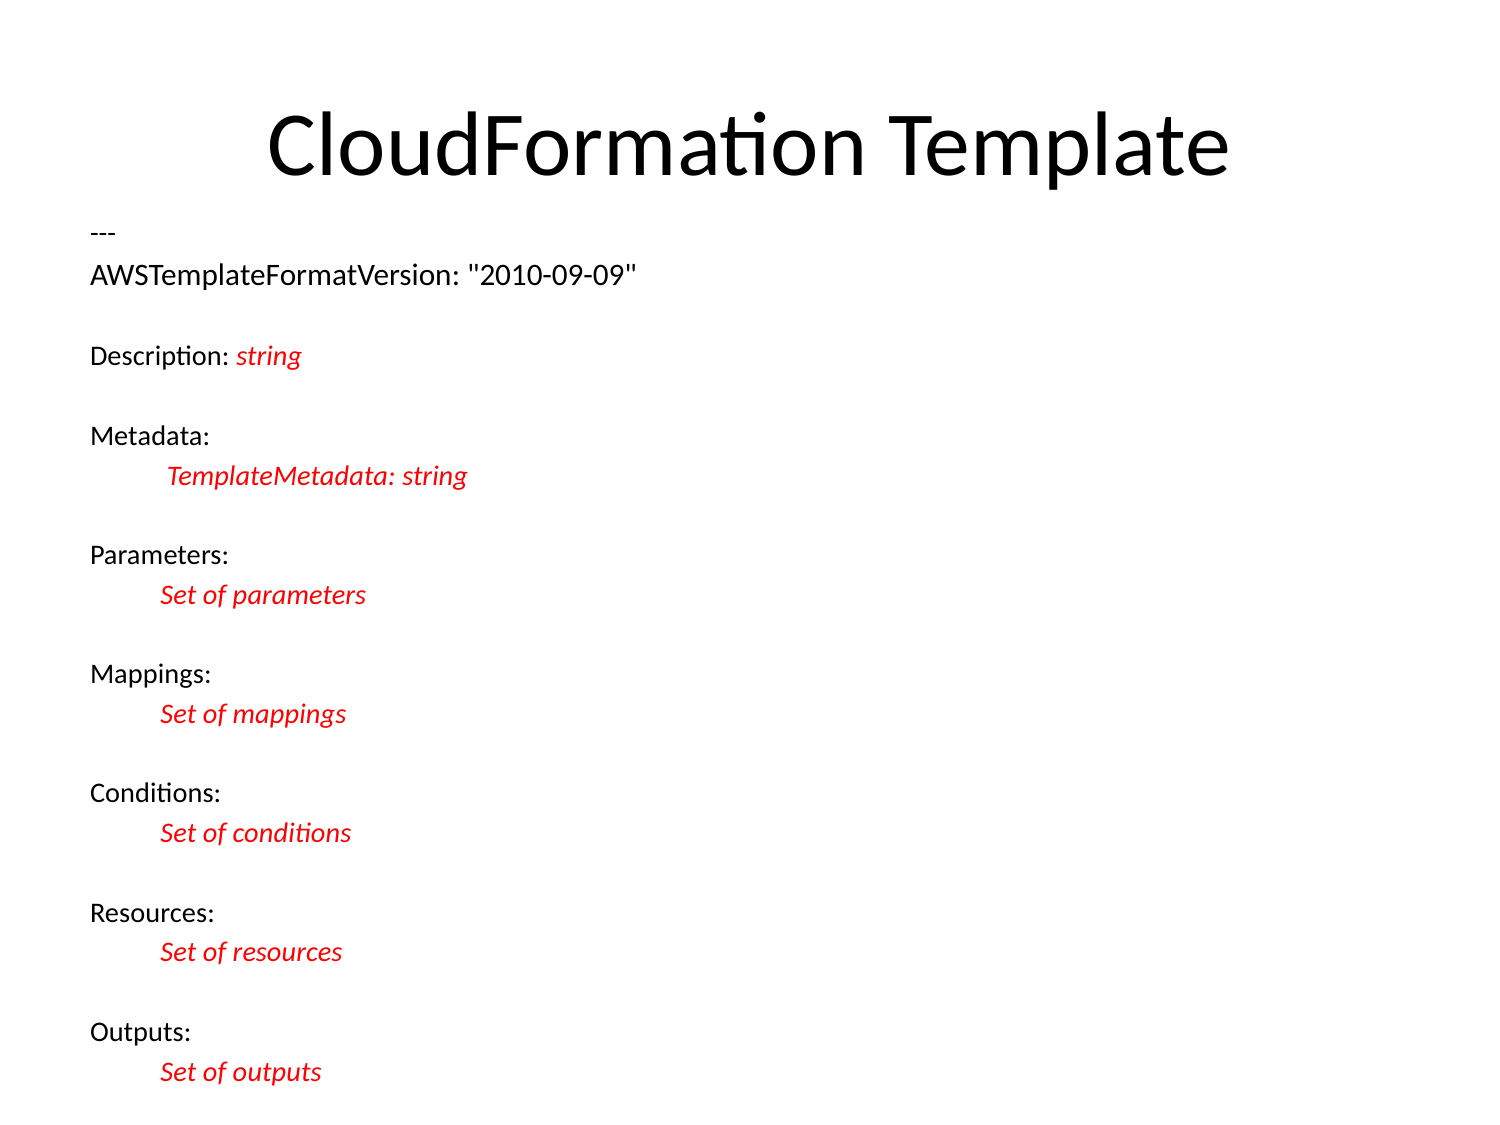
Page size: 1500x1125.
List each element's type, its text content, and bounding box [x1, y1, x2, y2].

title CloudFormation Template [75, 45, 1425, 206]
list --- AWSTemplateFormatVersion: "2010-09-09" Description: string Metadata: TemplateMetadata: string Parameters: Set of parameters Mappings: Set of mappings Conditions: Set of conditions Resources: Set of resources Outputs: Set of outputs [75, 206, 1425, 1105]
